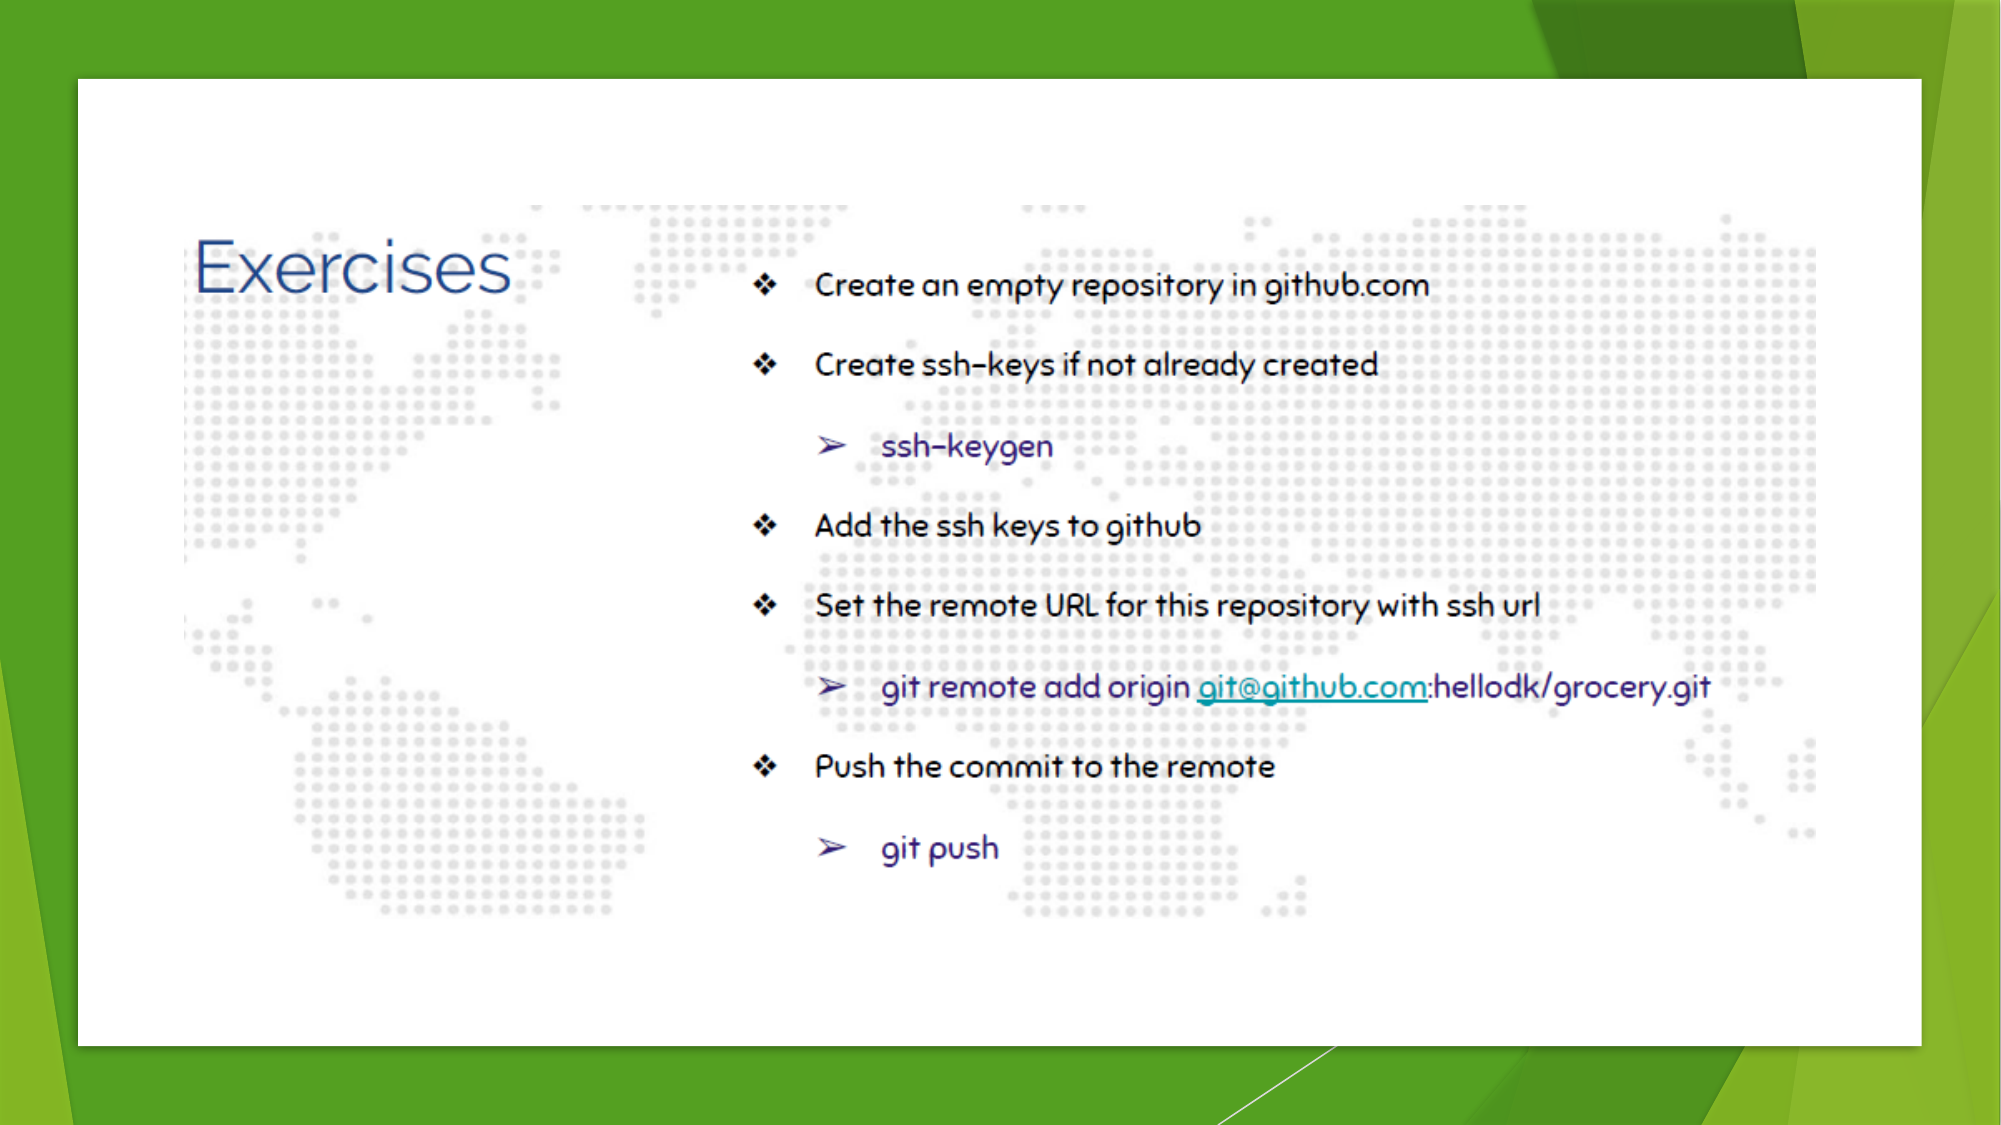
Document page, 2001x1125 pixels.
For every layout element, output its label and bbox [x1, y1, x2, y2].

picture [184, 204, 1817, 920]
text_box [0, 0, 2000, 1125]
